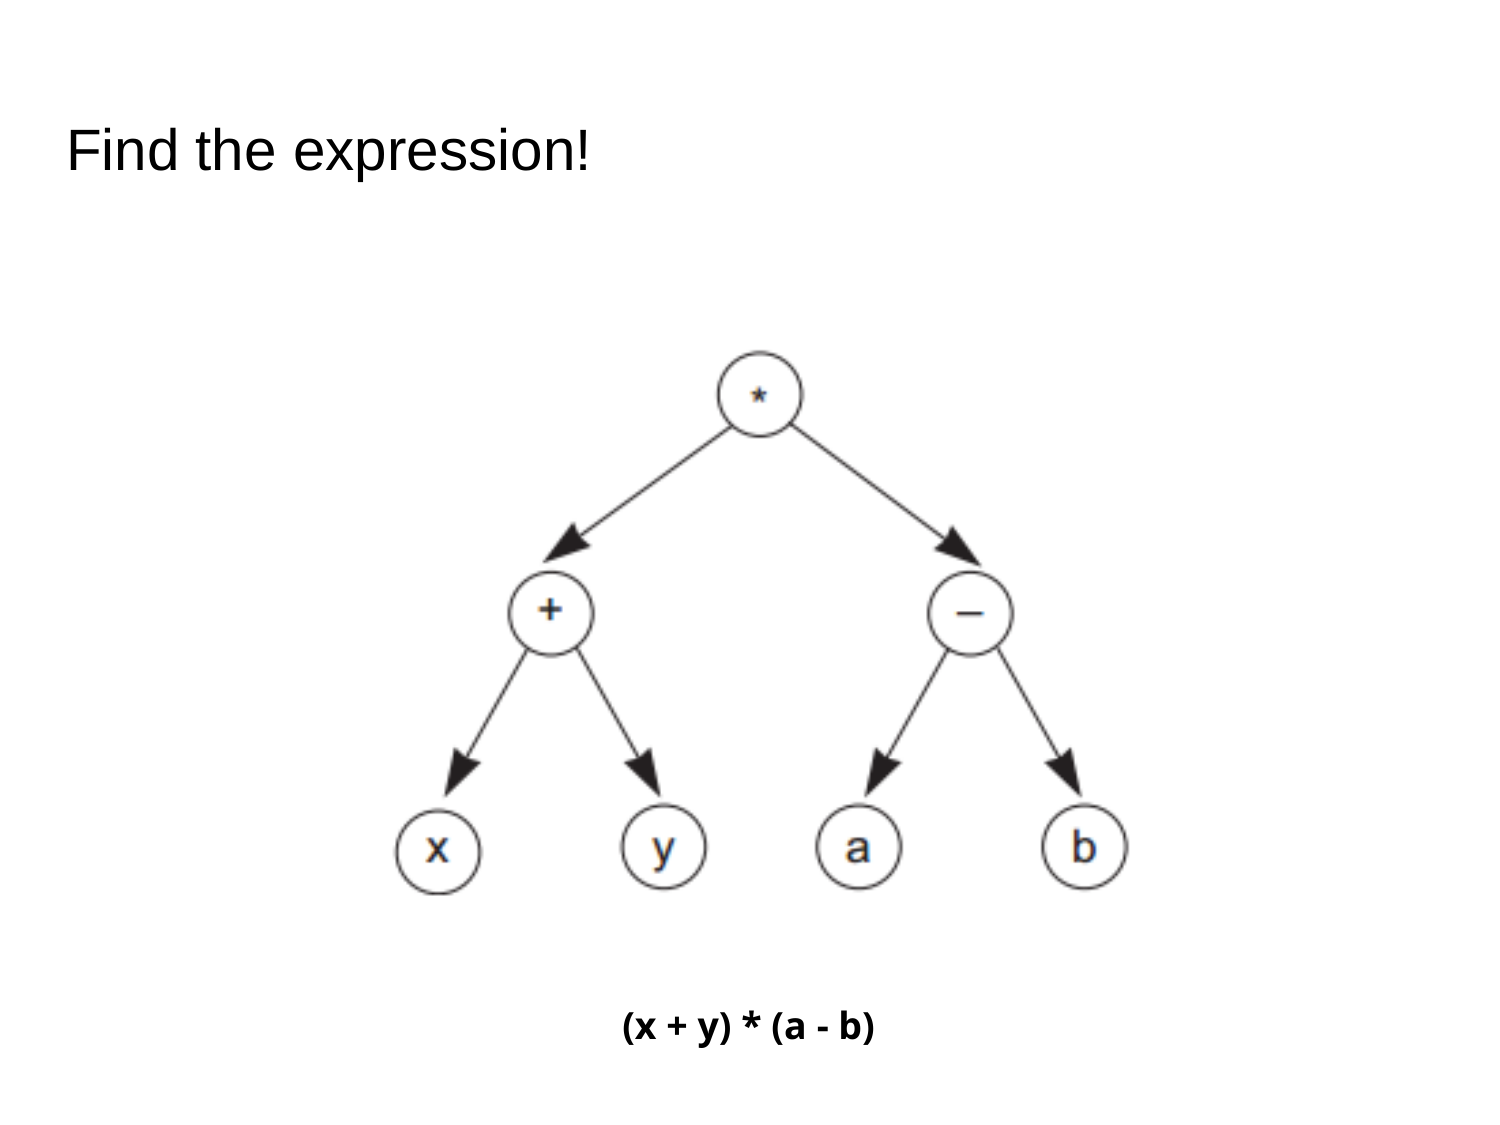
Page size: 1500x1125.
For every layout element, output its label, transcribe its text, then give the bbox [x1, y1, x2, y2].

text_box (x + y) * (a - b) [386, 965, 1112, 1084]
title Find the expression! [51, 97, 1449, 223]
picture [326, 297, 1174, 924]
